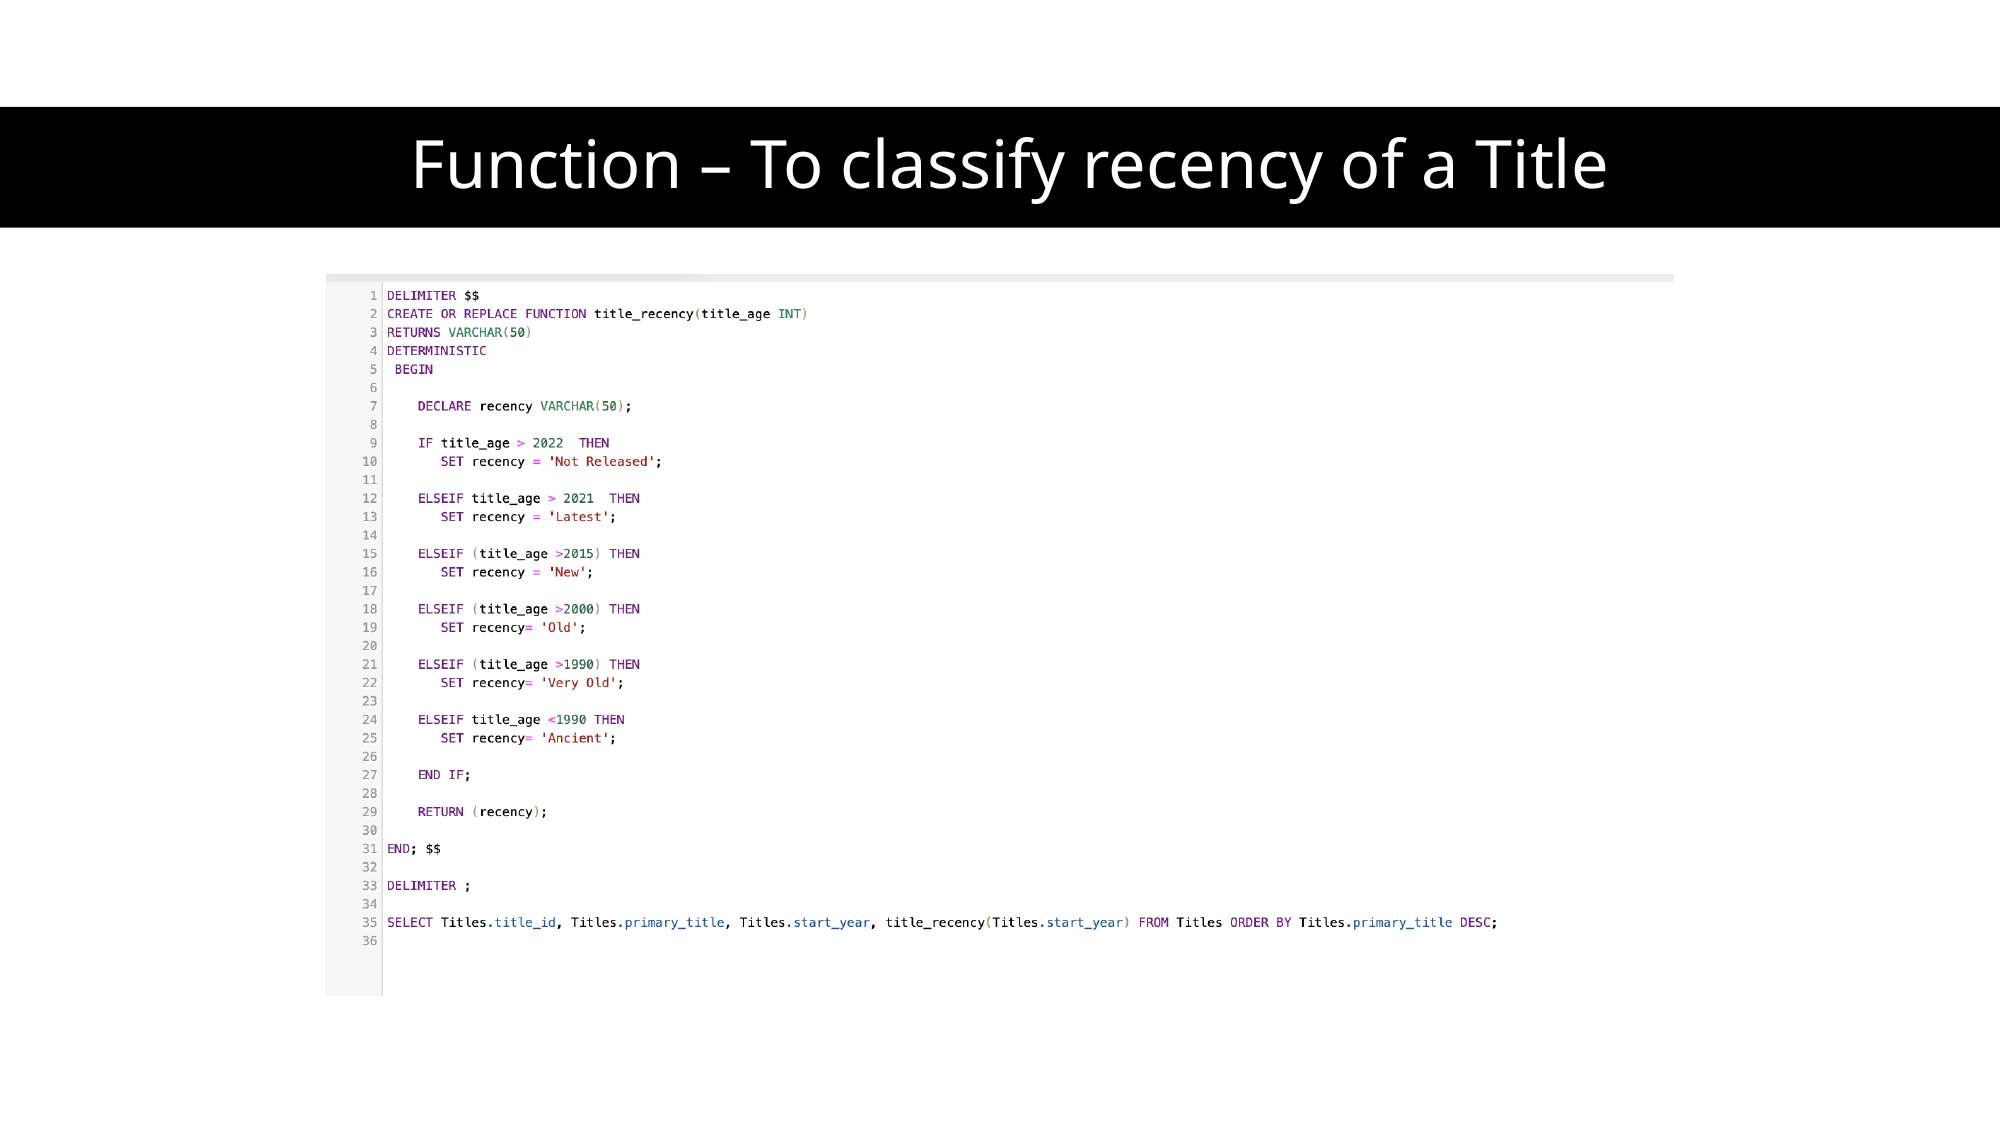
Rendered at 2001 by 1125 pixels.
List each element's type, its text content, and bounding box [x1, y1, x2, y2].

title Function – To classify recency of a Title [91, 105, 1931, 228]
text_box [0, 106, 2000, 229]
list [326, 274, 1674, 996]
